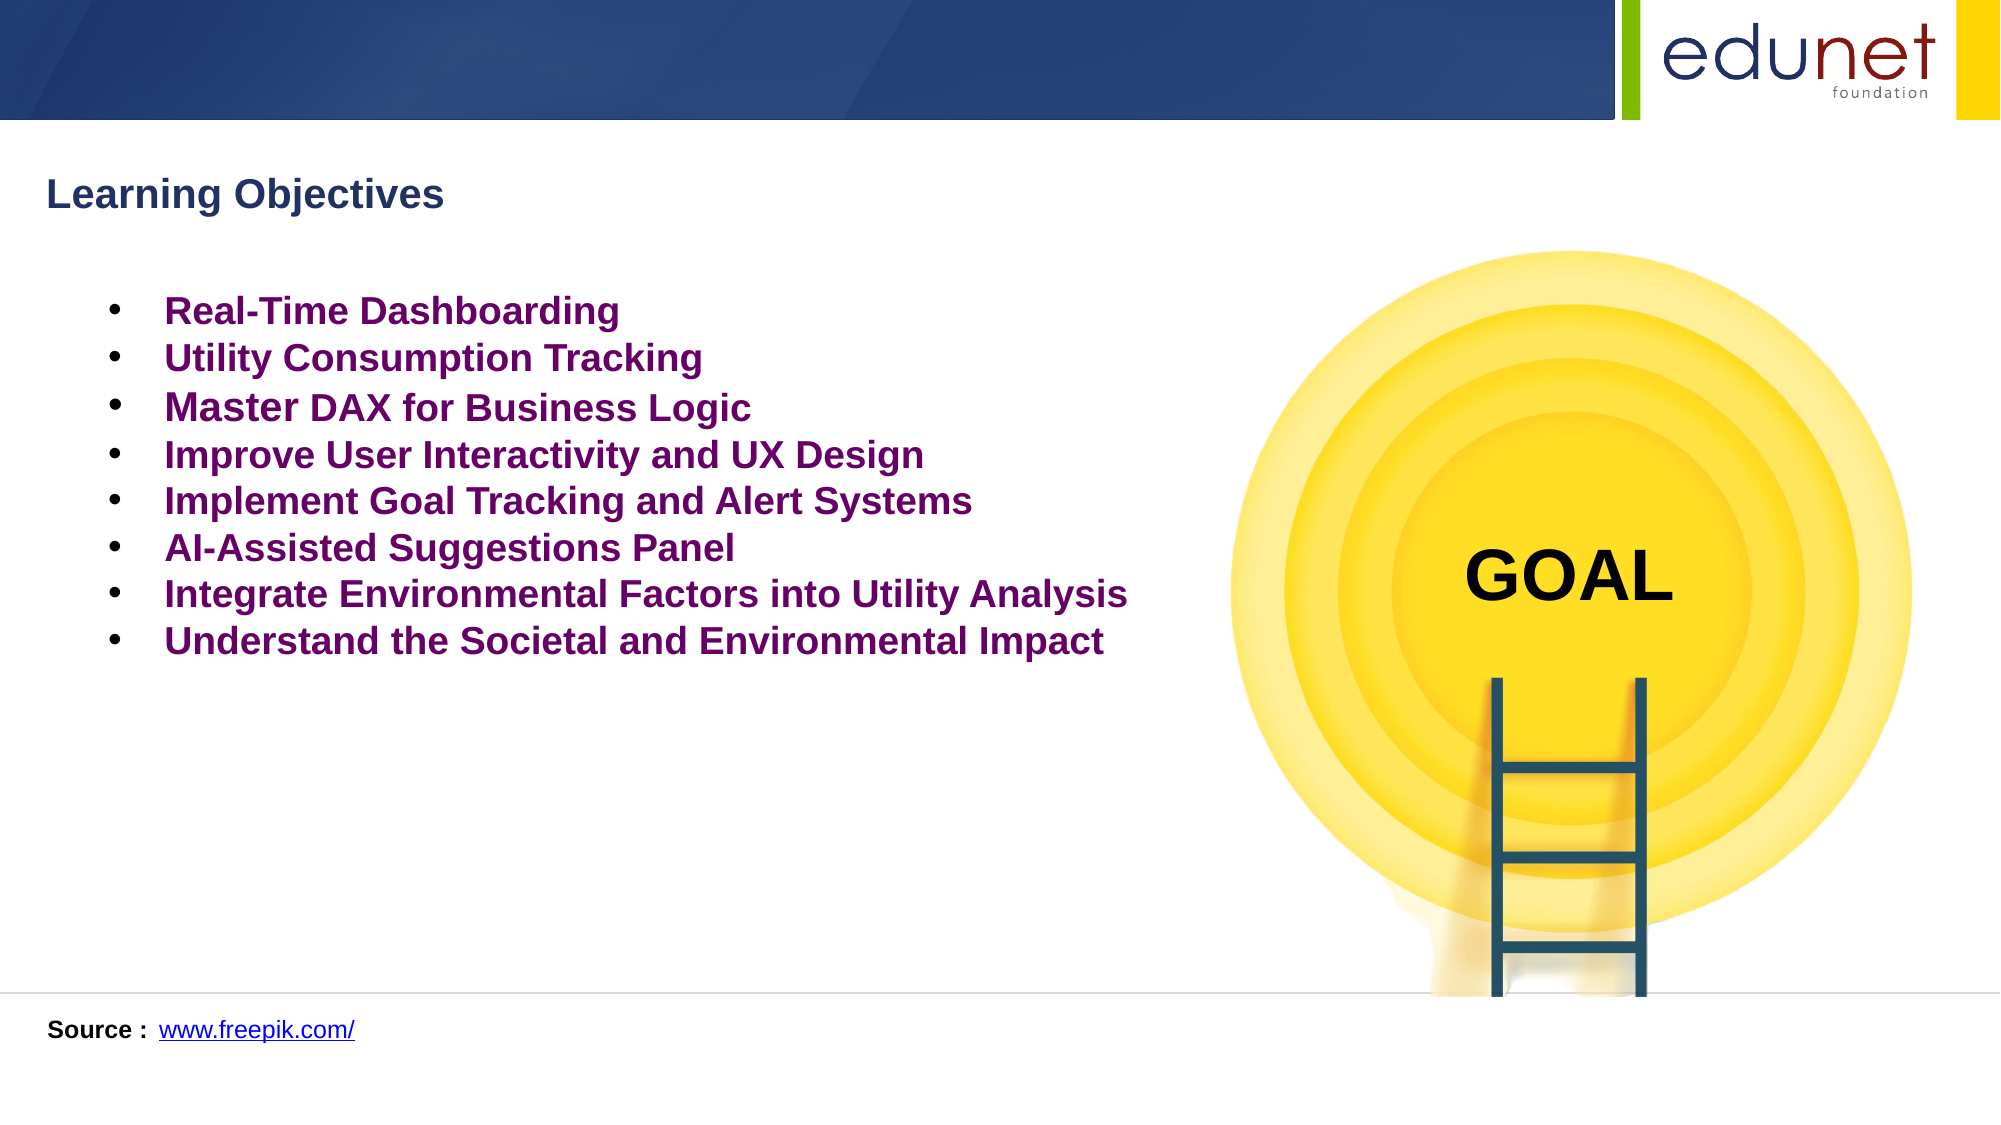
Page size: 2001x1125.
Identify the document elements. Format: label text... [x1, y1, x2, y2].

picture [1652, 12, 1948, 108]
text_box Learning Objectives [31, 159, 467, 225]
text_box Real-Time Dashboarding Utility Consumption Tracking Master DAX for Business Logic Improve User Interactivity and UX Design Implement Goal Tracking and Alert Systems AI-Assisted Suggestions Panel Integrate Environmental Factors into Utility Analysis Understand the Societal and Environmental Impact [93, 278, 1181, 670]
text_box Source : [32, 1006, 144, 1052]
text_box www.freepik.com/ [144, 1006, 447, 1052]
picture [1204, 236, 1944, 997]
